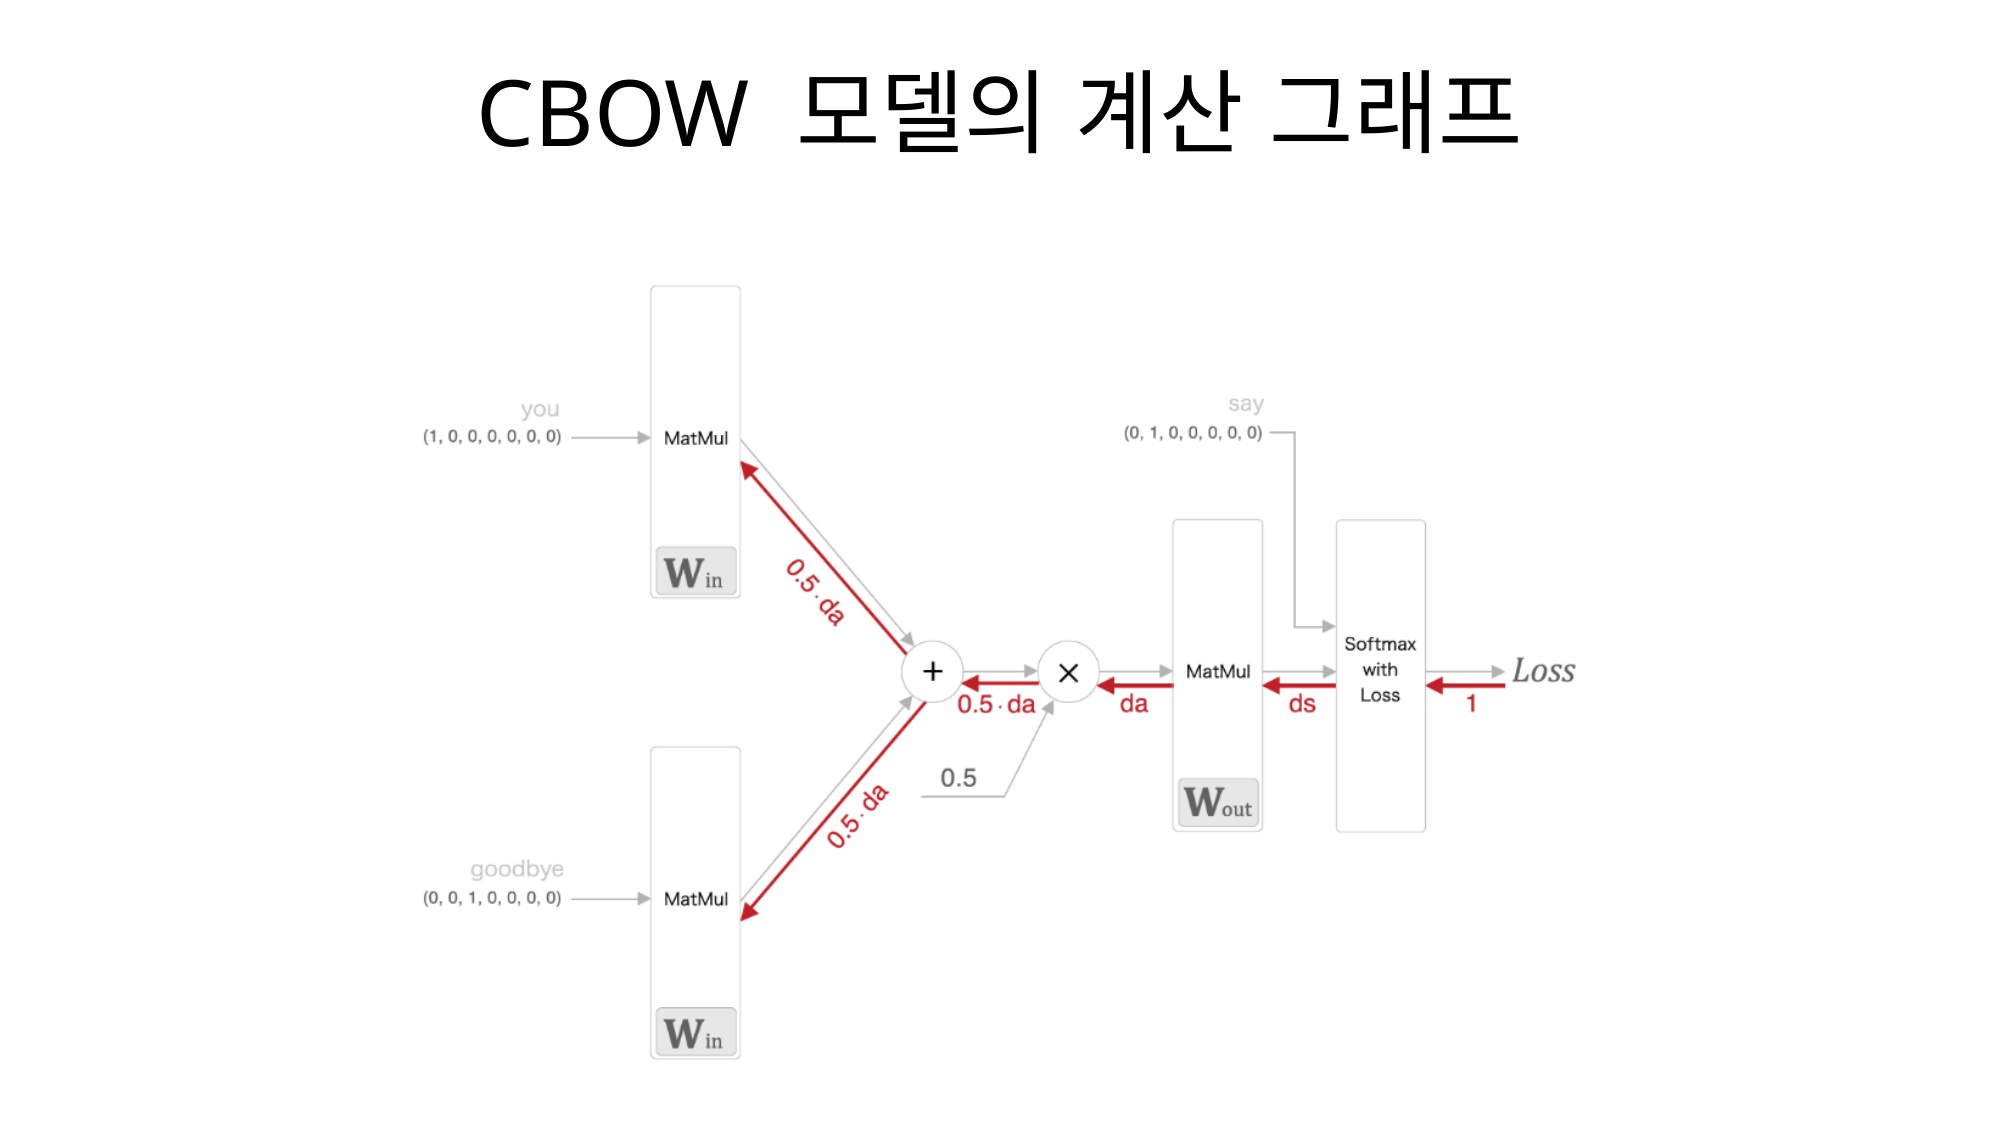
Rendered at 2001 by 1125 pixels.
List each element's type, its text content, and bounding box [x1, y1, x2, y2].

picture [418, 277, 1582, 1062]
text_box CBOW 모델의 계산 그래프 [137, 59, 1863, 278]
